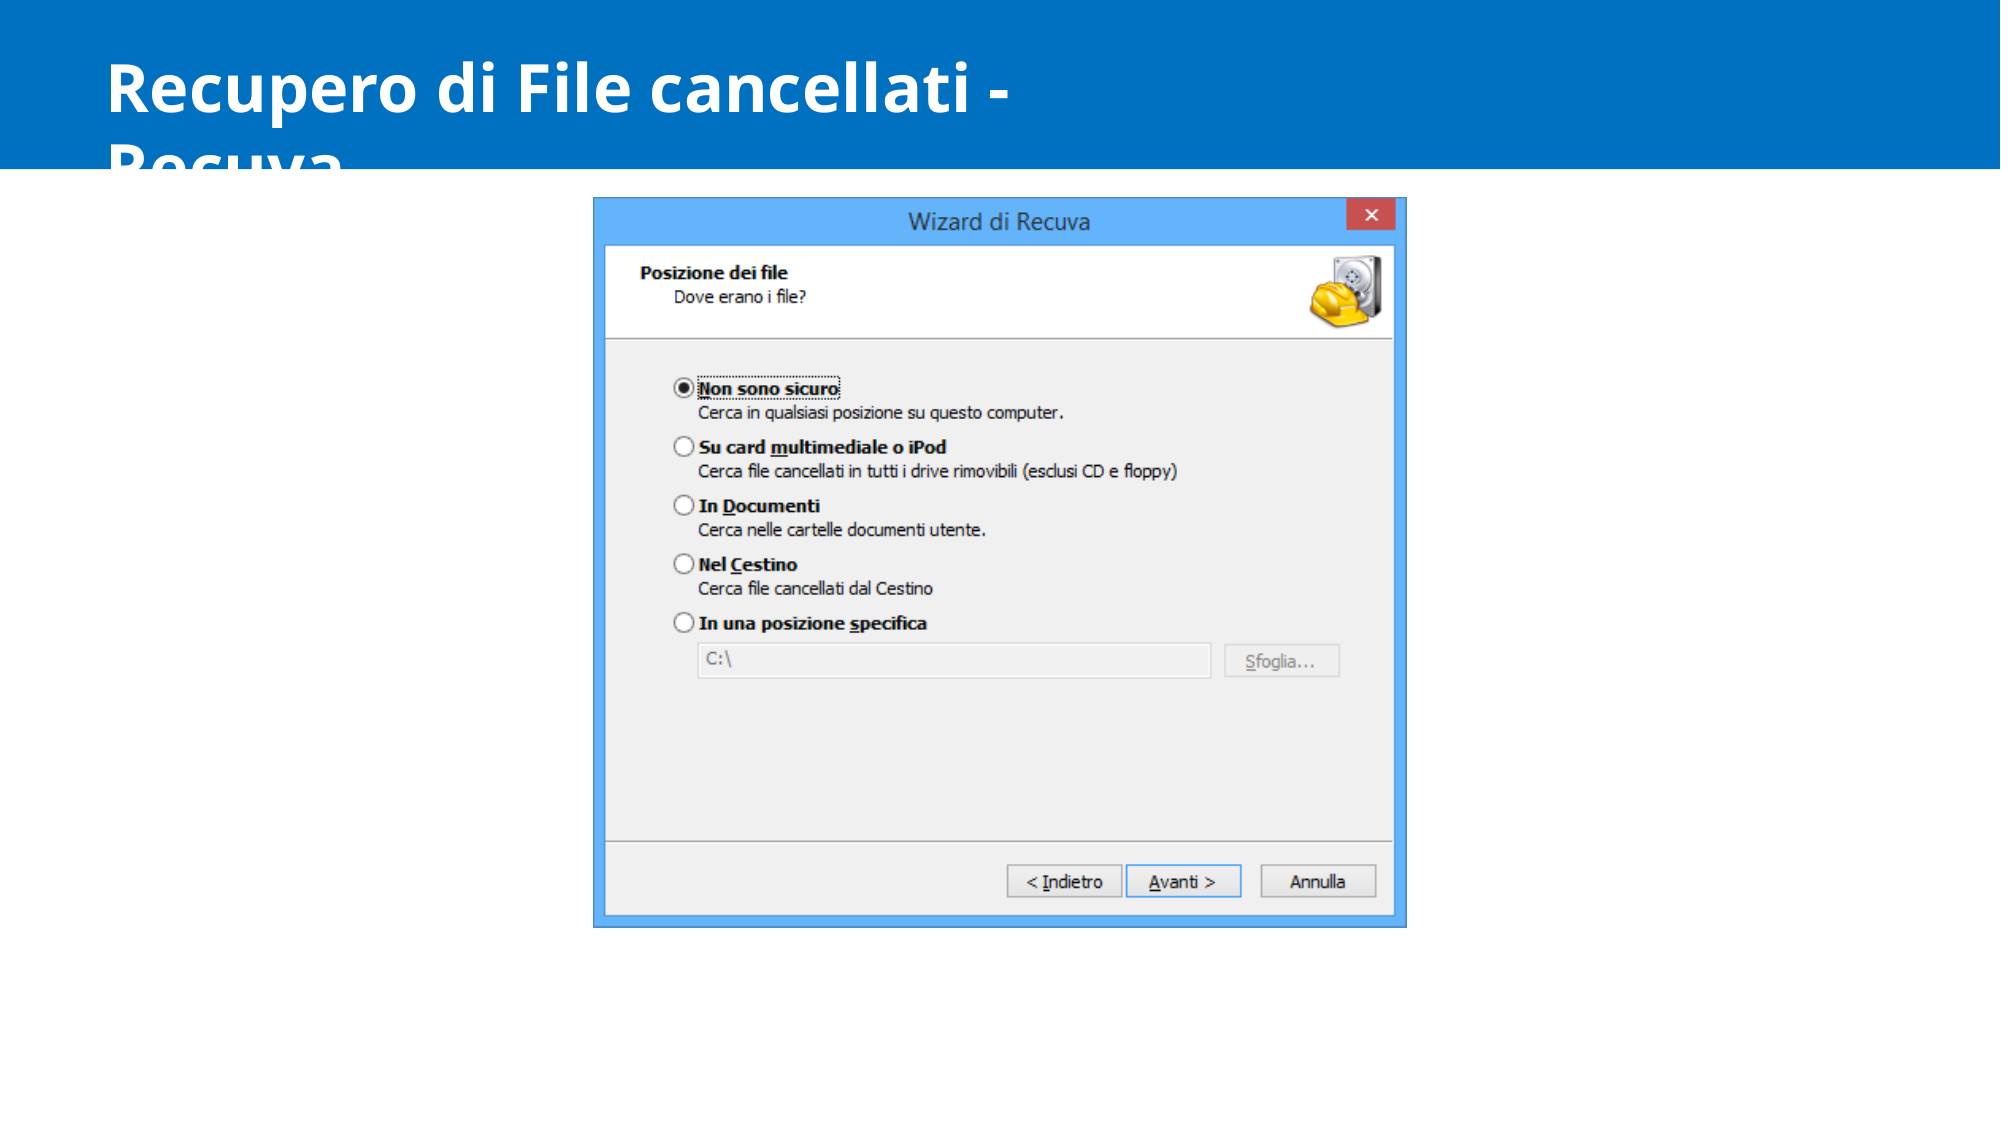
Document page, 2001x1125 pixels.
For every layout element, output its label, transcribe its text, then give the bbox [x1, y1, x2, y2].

text_box Recupero di File cancellati - Recuva [90, 38, 1233, 214]
picture [593, 196, 1407, 929]
